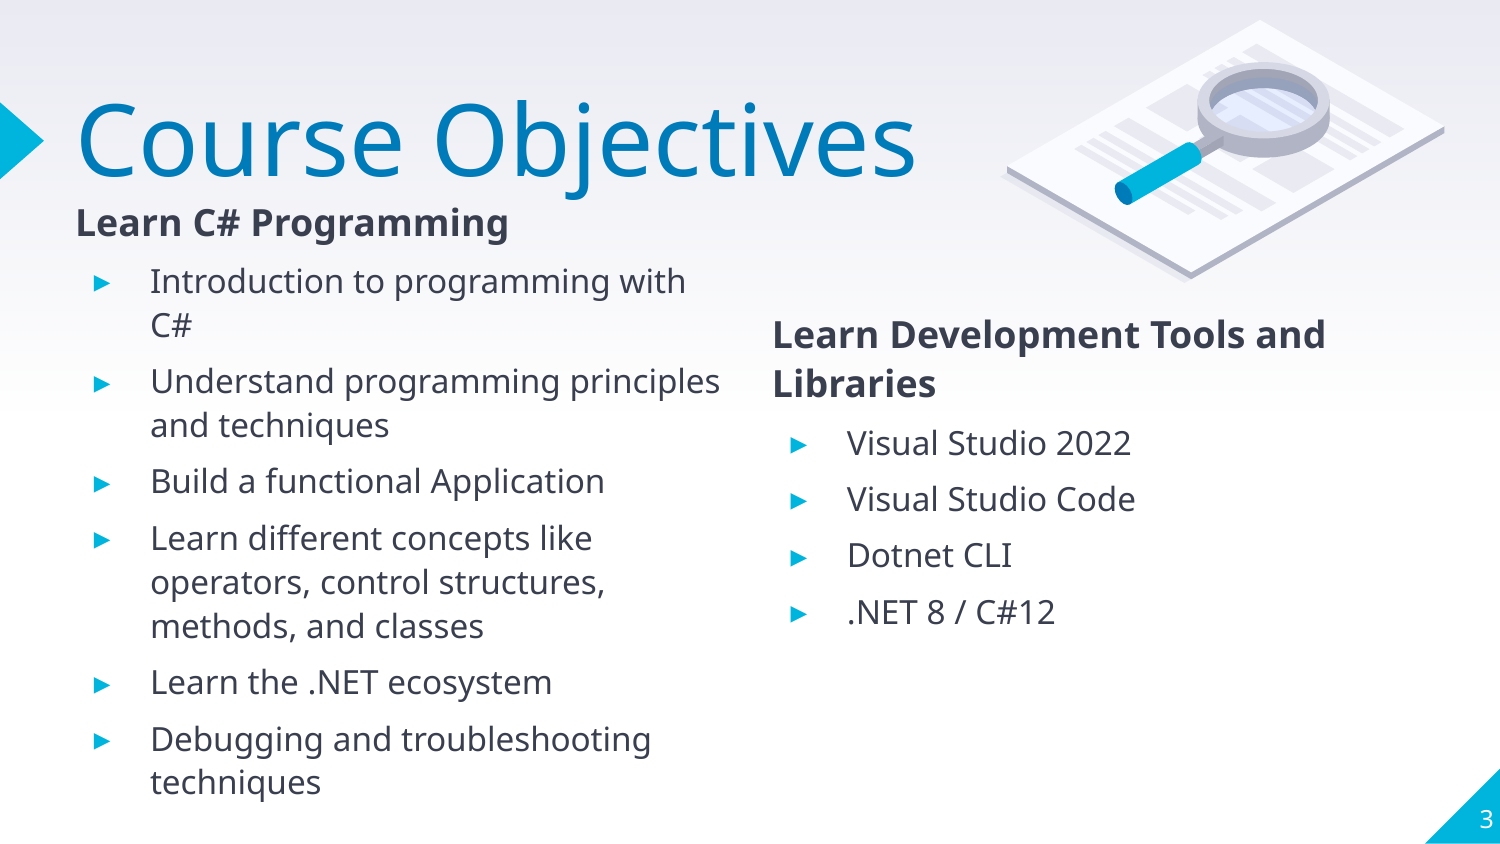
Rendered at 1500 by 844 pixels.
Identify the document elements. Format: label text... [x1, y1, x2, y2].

slide_number 3 [1418, 760, 1494, 838]
list Learn Development Tools and Libraries Visual Studio 2022 Visual Studio Code Dotnet CLI .NET 8 / C#12 [771, 306, 1424, 773]
title Course Objectives [75, 99, 994, 277]
text_box Learn C# Programming Introduction to programming with C# Understand programming principles and techniques Build a functional Application Learn different concepts like operators, control structures, methods, and classes Learn the .NET ecosystem Debugging and troubleshooting techniques [75, 194, 739, 640]
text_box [1000, 19, 1445, 284]
